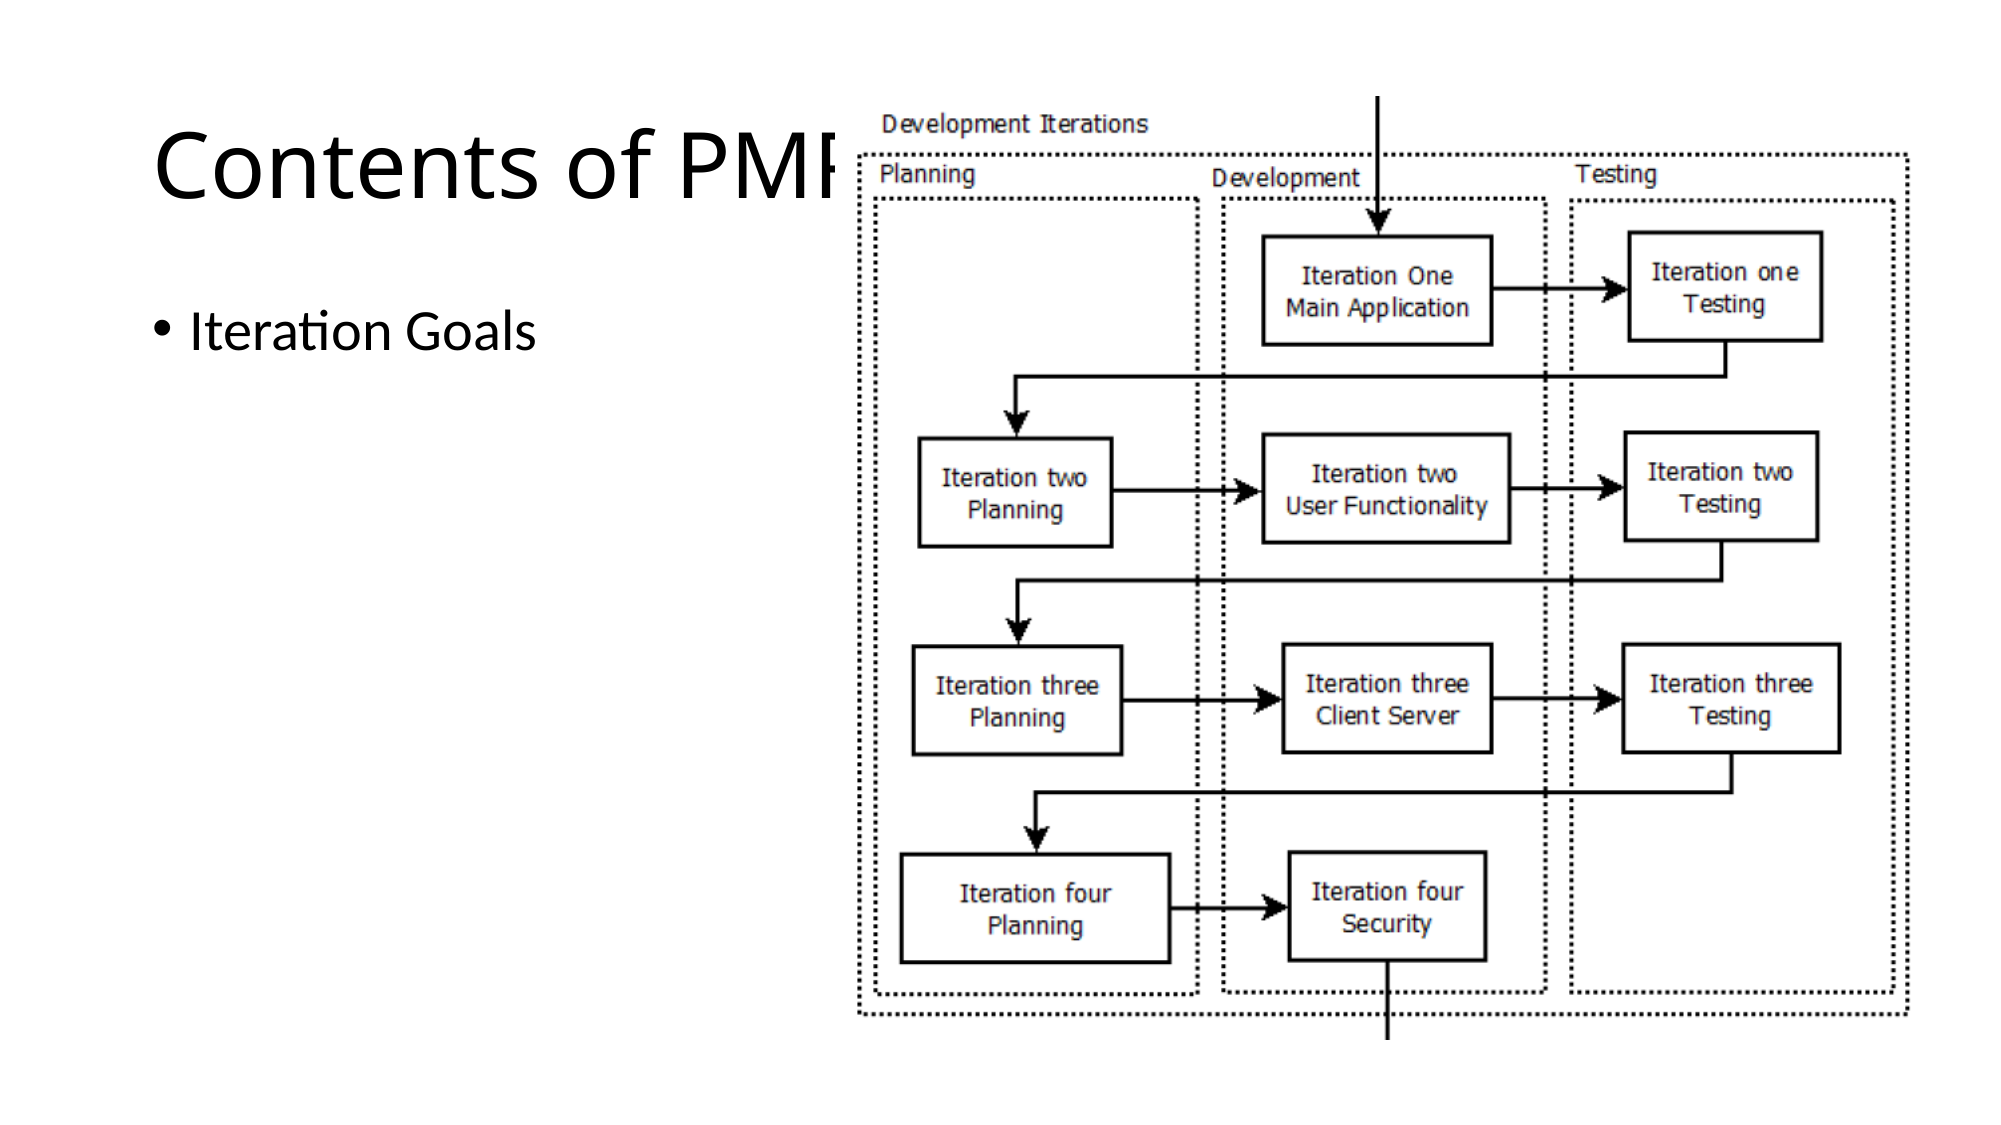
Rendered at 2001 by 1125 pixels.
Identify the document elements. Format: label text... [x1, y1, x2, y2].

picture [835, 96, 1936, 1040]
list Iteration Goals [137, 292, 704, 381]
title Contents of PMP [137, 59, 1863, 278]
